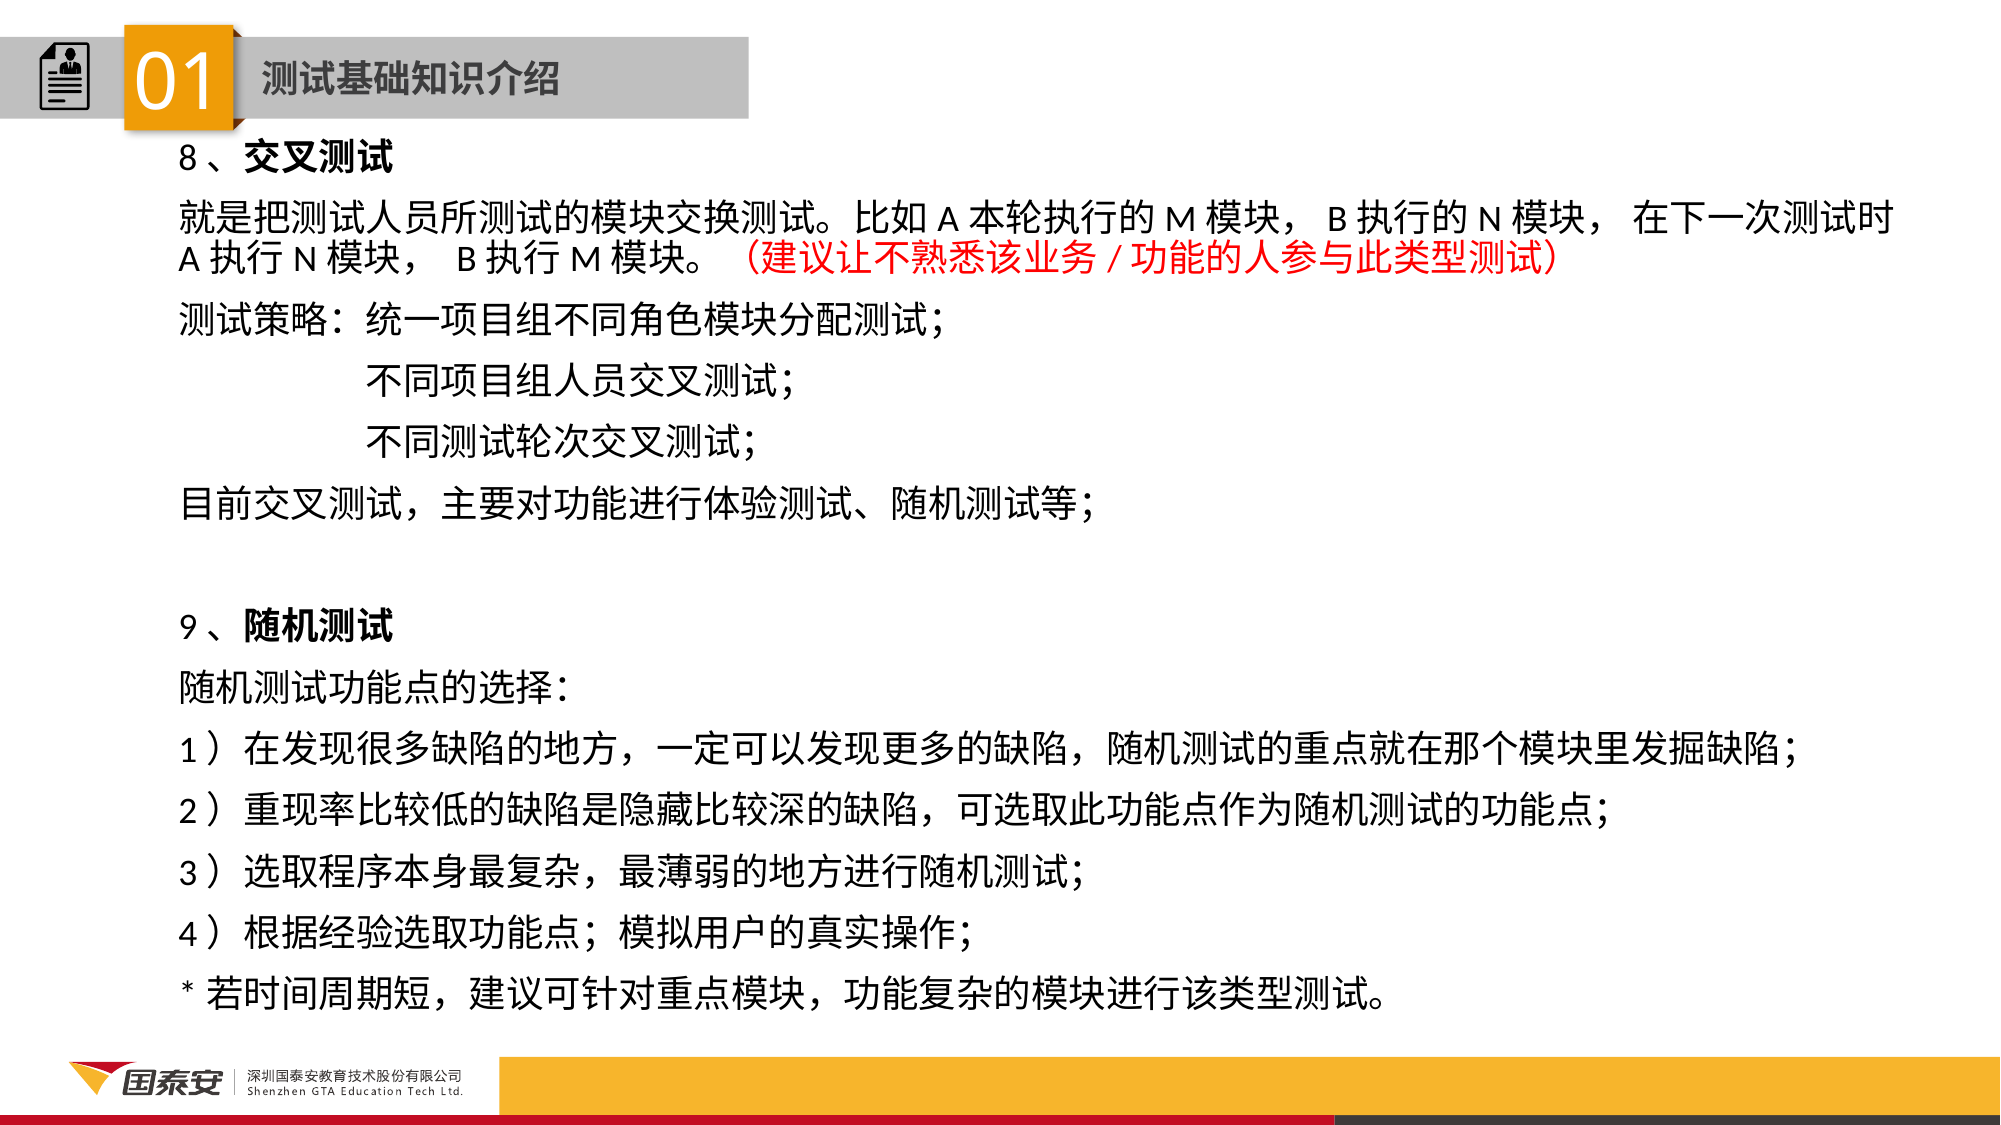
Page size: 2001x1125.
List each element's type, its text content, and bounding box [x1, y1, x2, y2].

text_box 8、交叉测试 就是把测试人员所测试的模块交换测试。比如A本轮执行的M模块，B执行的N模块， 在下一次测试时 A执行N模块， B执行M模块。（建议让不熟悉该业务/功能的人参与此类型测试） 测试策略：统一项目组不同角色模块分配测试； 不同项目组人员交叉测试； 不同测试轮次交叉测试； 目前交叉测试，主要对功能进行体验测试、随机测试等； 9、随机测试 随机测试功能点的选择： 1）在发现很多缺陷的地方，一定可以发现更多的缺陷，随机测试的重点就在那个模块里发掘缺陷； 2）重现率比较低的缺陷是隐藏比较深的缺陷，可选取此功能点作为随机测试的功能点； 3）选取程序本身最复杂，最薄弱的地方进行随机测试； 4）根据经验选取功能点；模拟用户的真实操作； *若时间周期短，建议可针对重点模块，功能复杂的模块进行该类型测试。 [163, 130, 1927, 1023]
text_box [0, 24, 749, 131]
